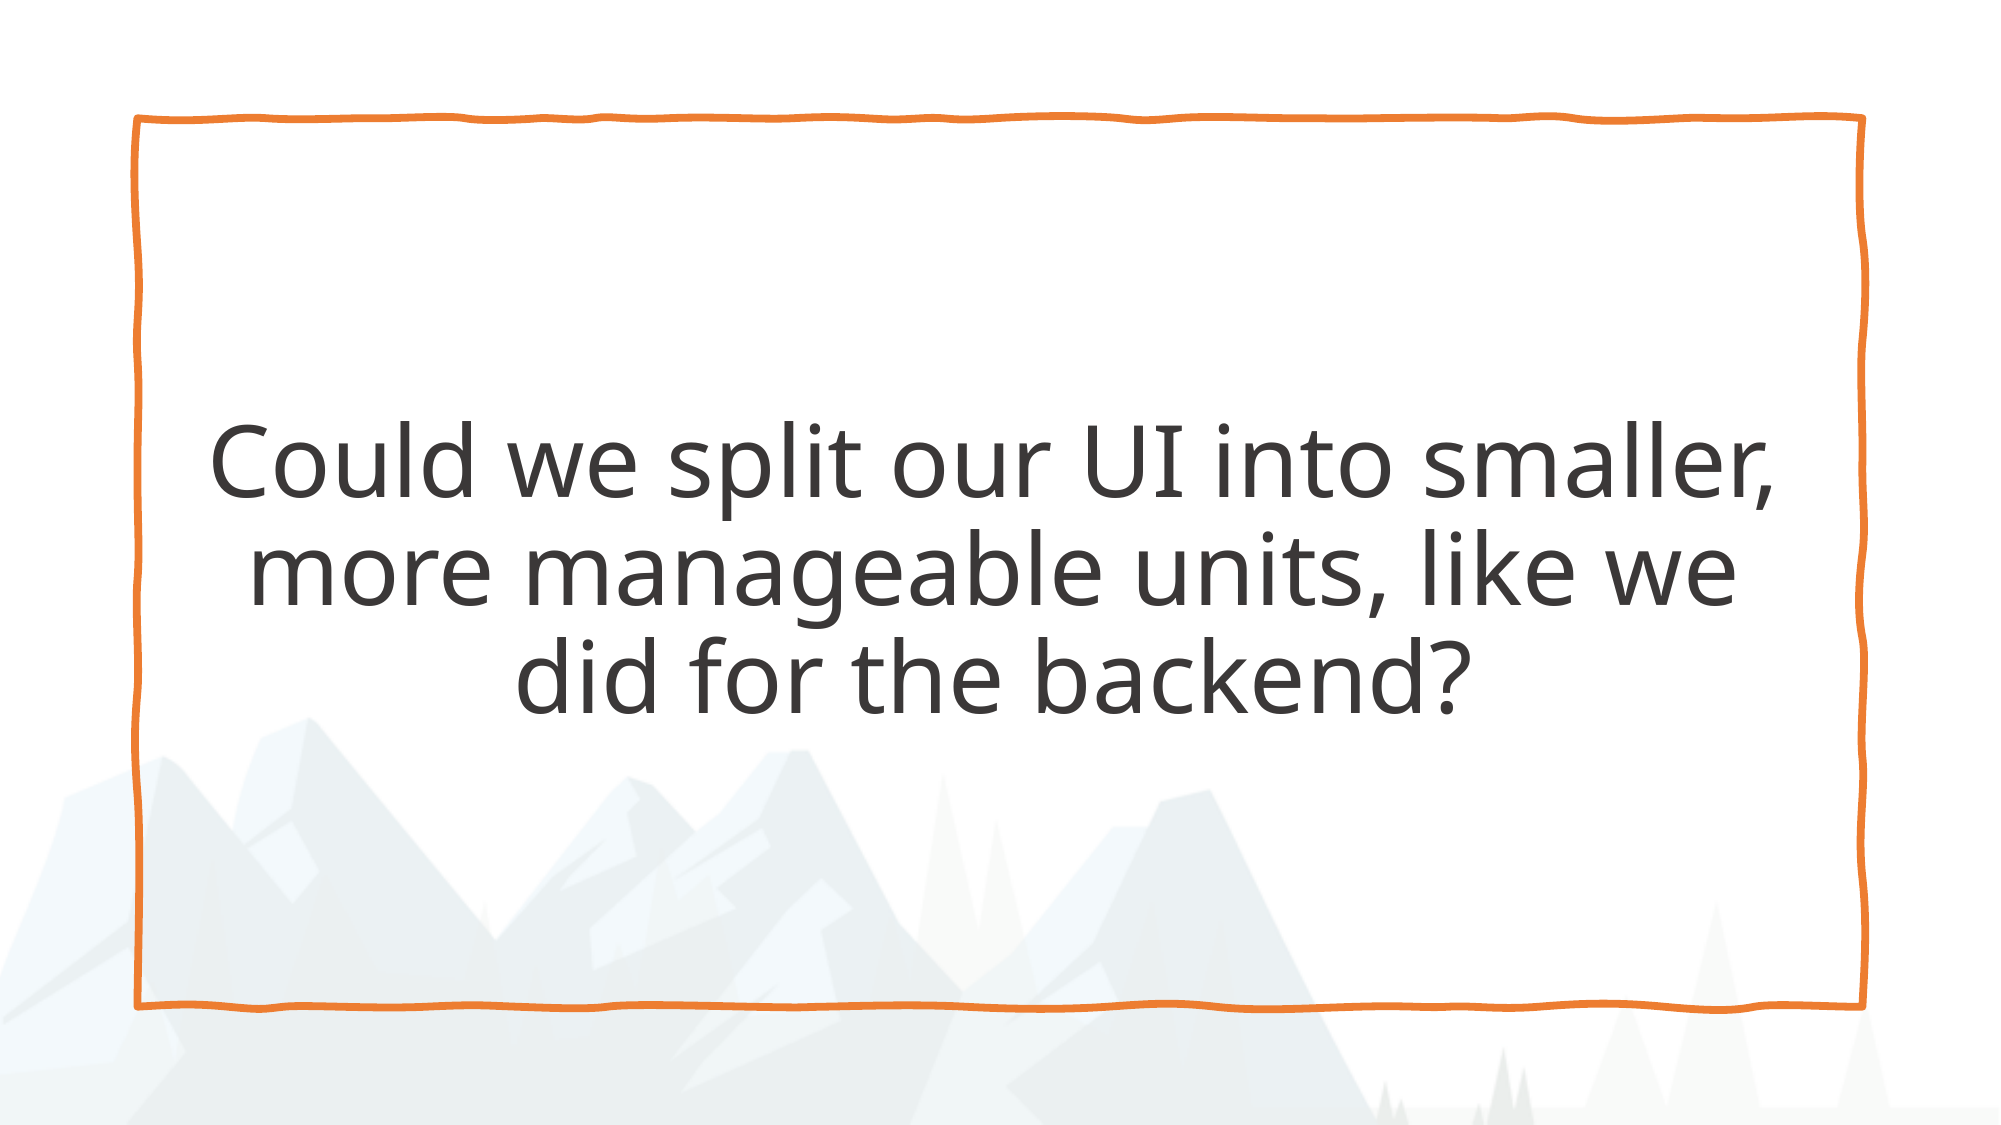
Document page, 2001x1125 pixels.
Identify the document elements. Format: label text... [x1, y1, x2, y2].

text_box [133, 115, 1867, 1012]
title Could we split our UI into smaller, more manageable units, like we did for the backend? [162, 184, 1825, 962]
text_box [0, 0, 2000, 1125]
